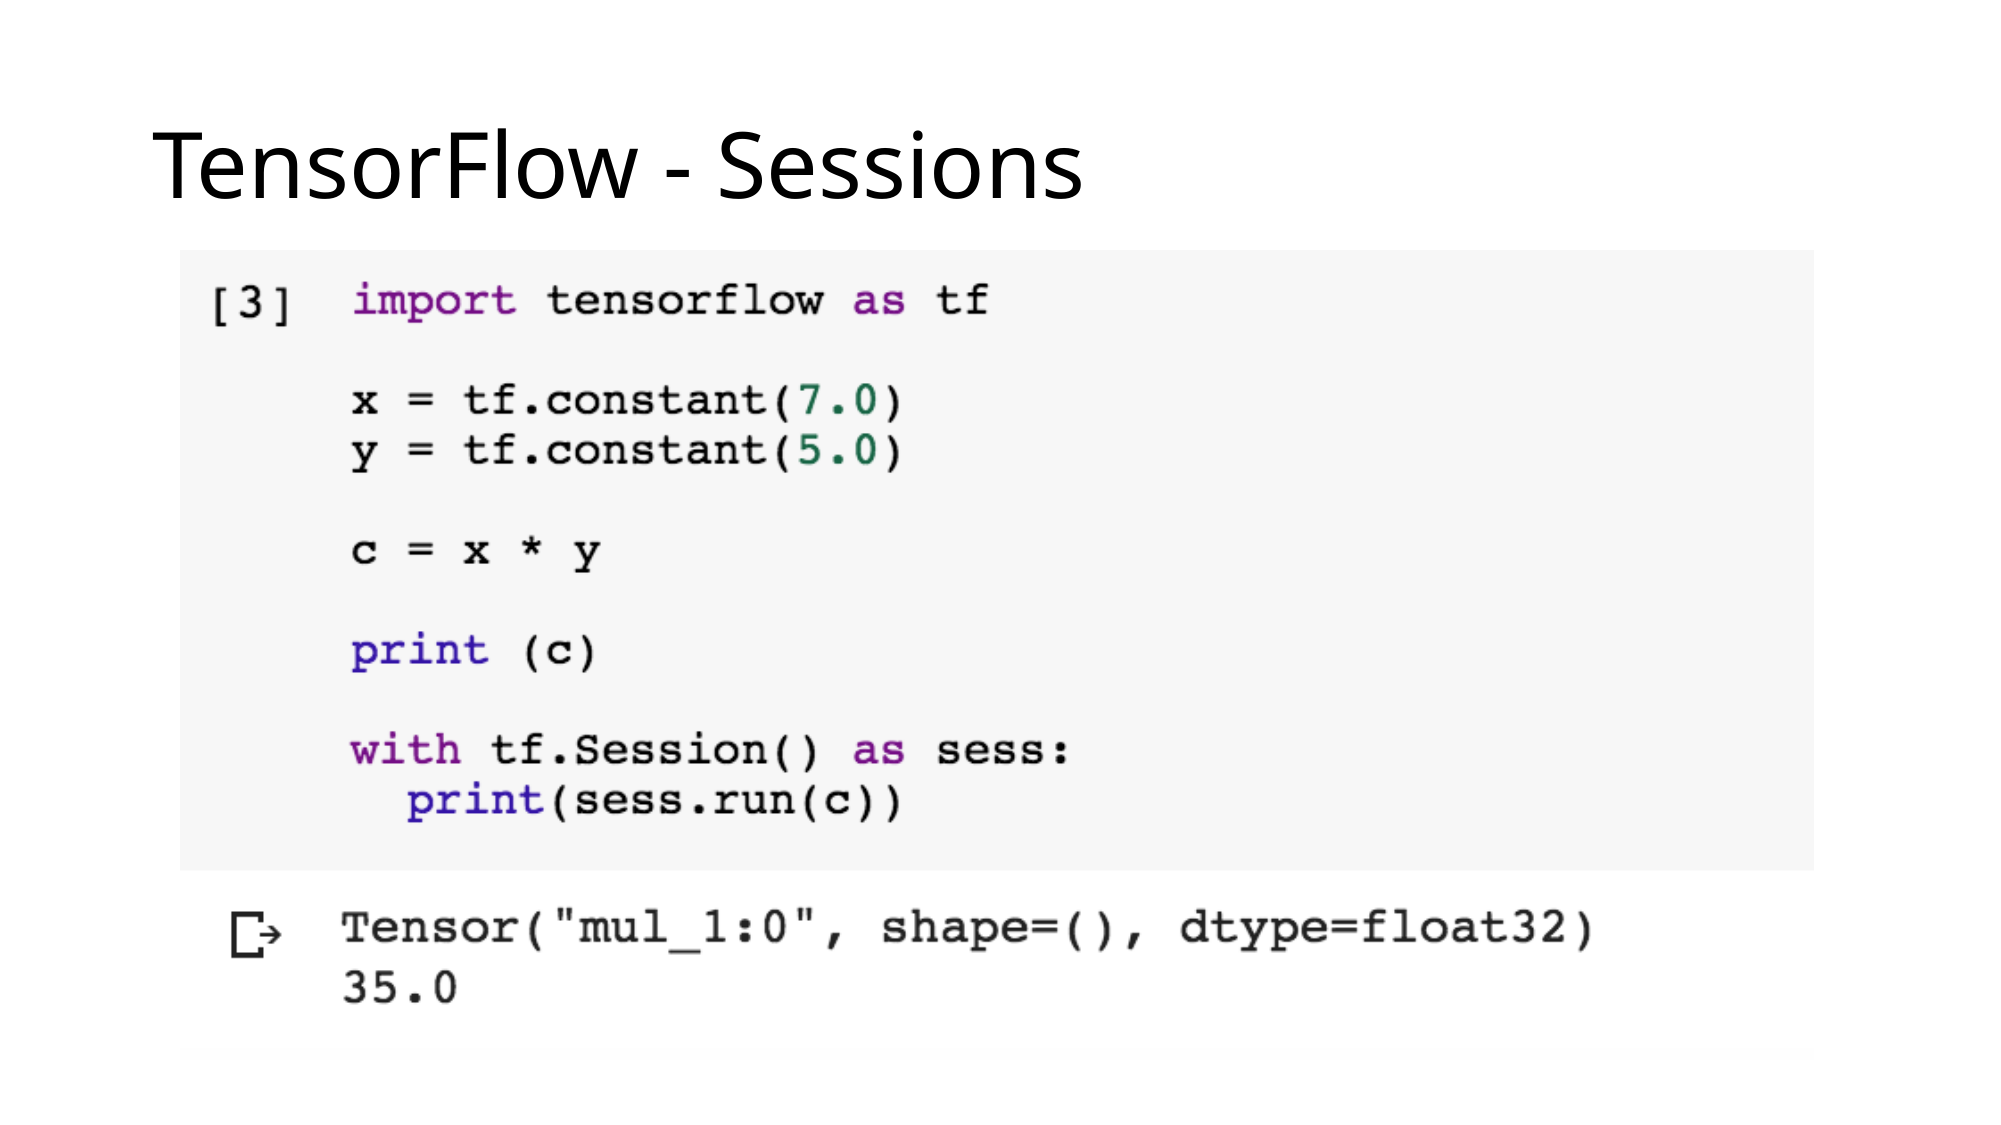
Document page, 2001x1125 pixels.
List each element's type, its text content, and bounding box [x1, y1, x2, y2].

title TensorFlow - Sessions [137, 59, 1863, 278]
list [180, 250, 1814, 1060]
